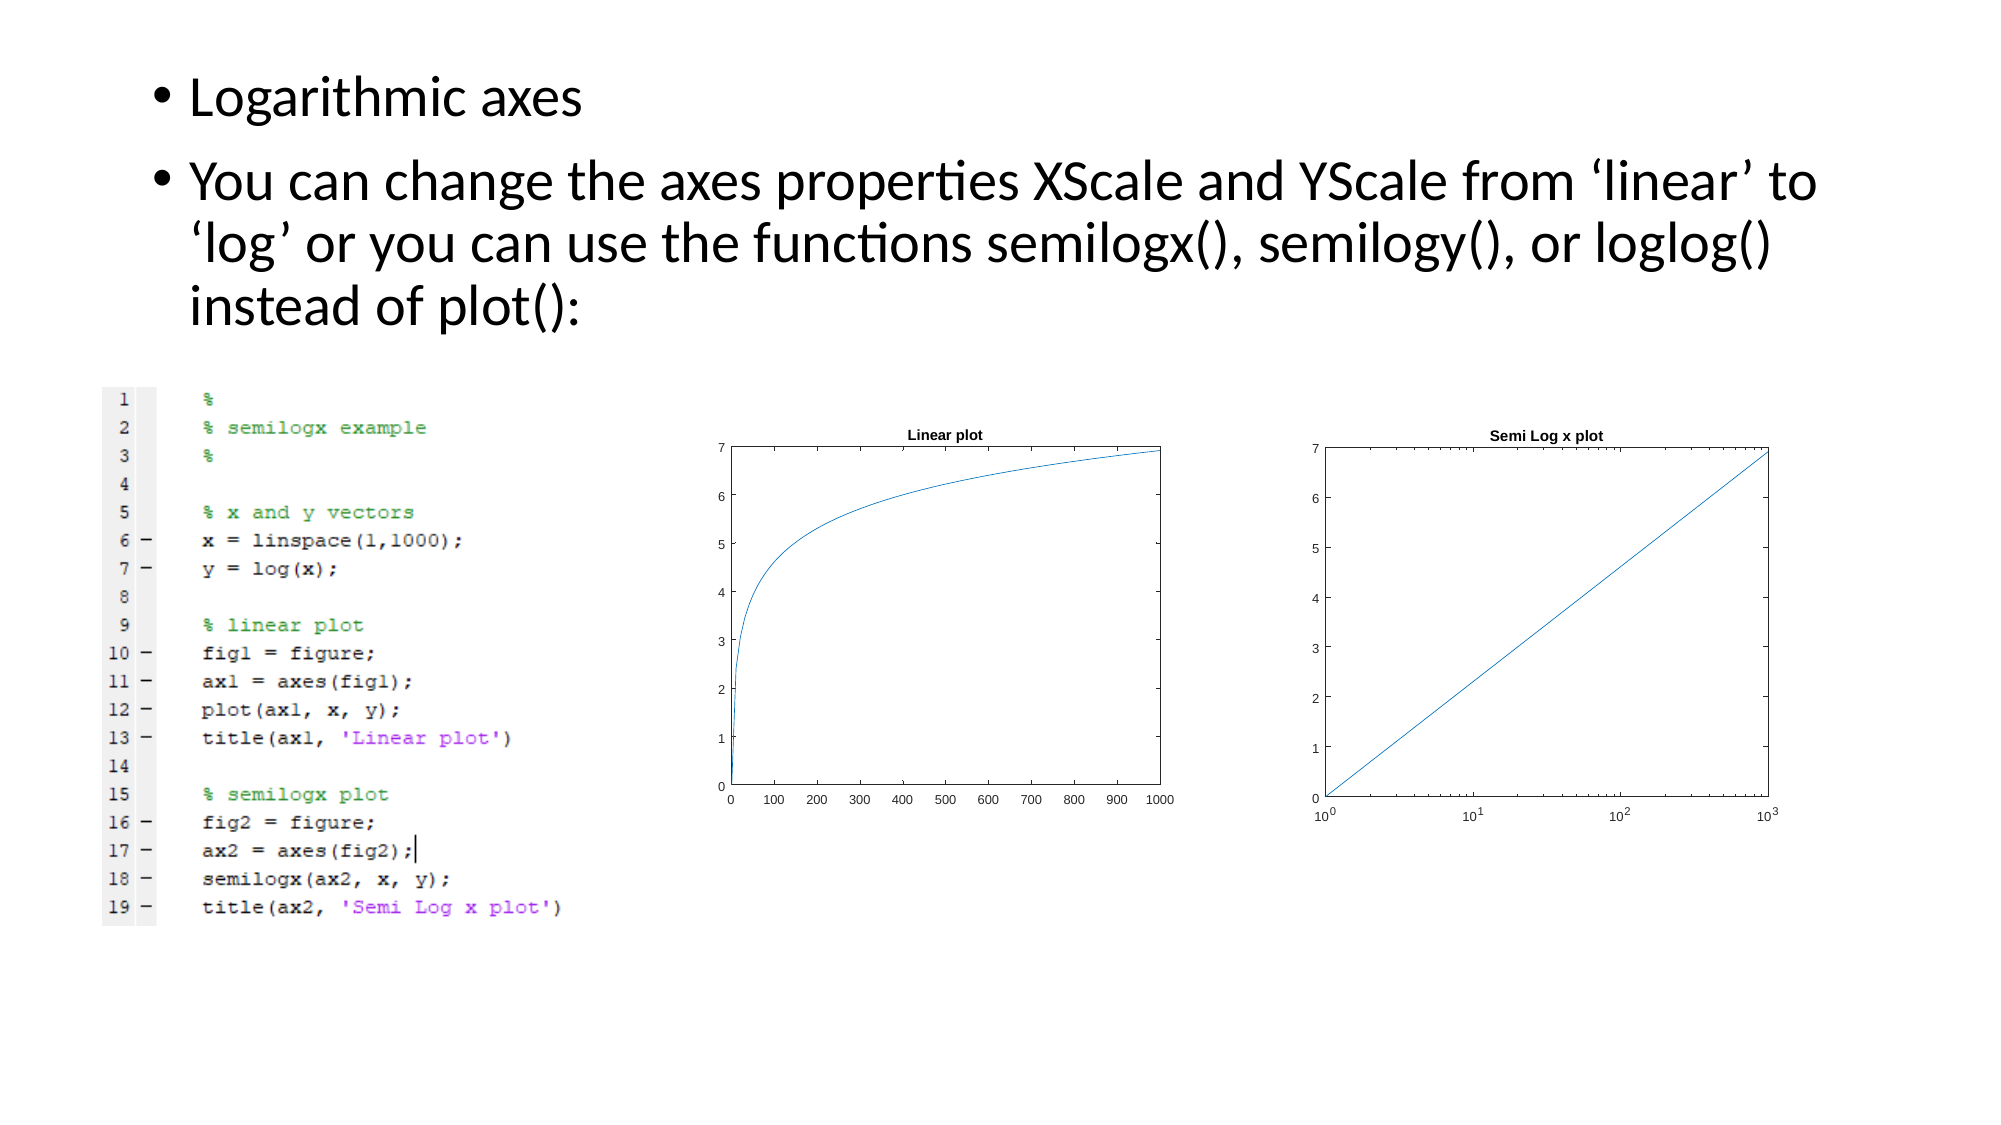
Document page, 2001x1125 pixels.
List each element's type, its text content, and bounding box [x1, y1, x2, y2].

list Logarithmic axes You can change the axes properties XScale and YScale from ‘linear’ to ‘log’ or you can use the functions semilogx(), semilogy(), or loglog() instead of plot(): [137, 58, 1861, 1108]
picture [659, 415, 1212, 830]
picture [102, 387, 620, 926]
picture [1251, 415, 1822, 843]
